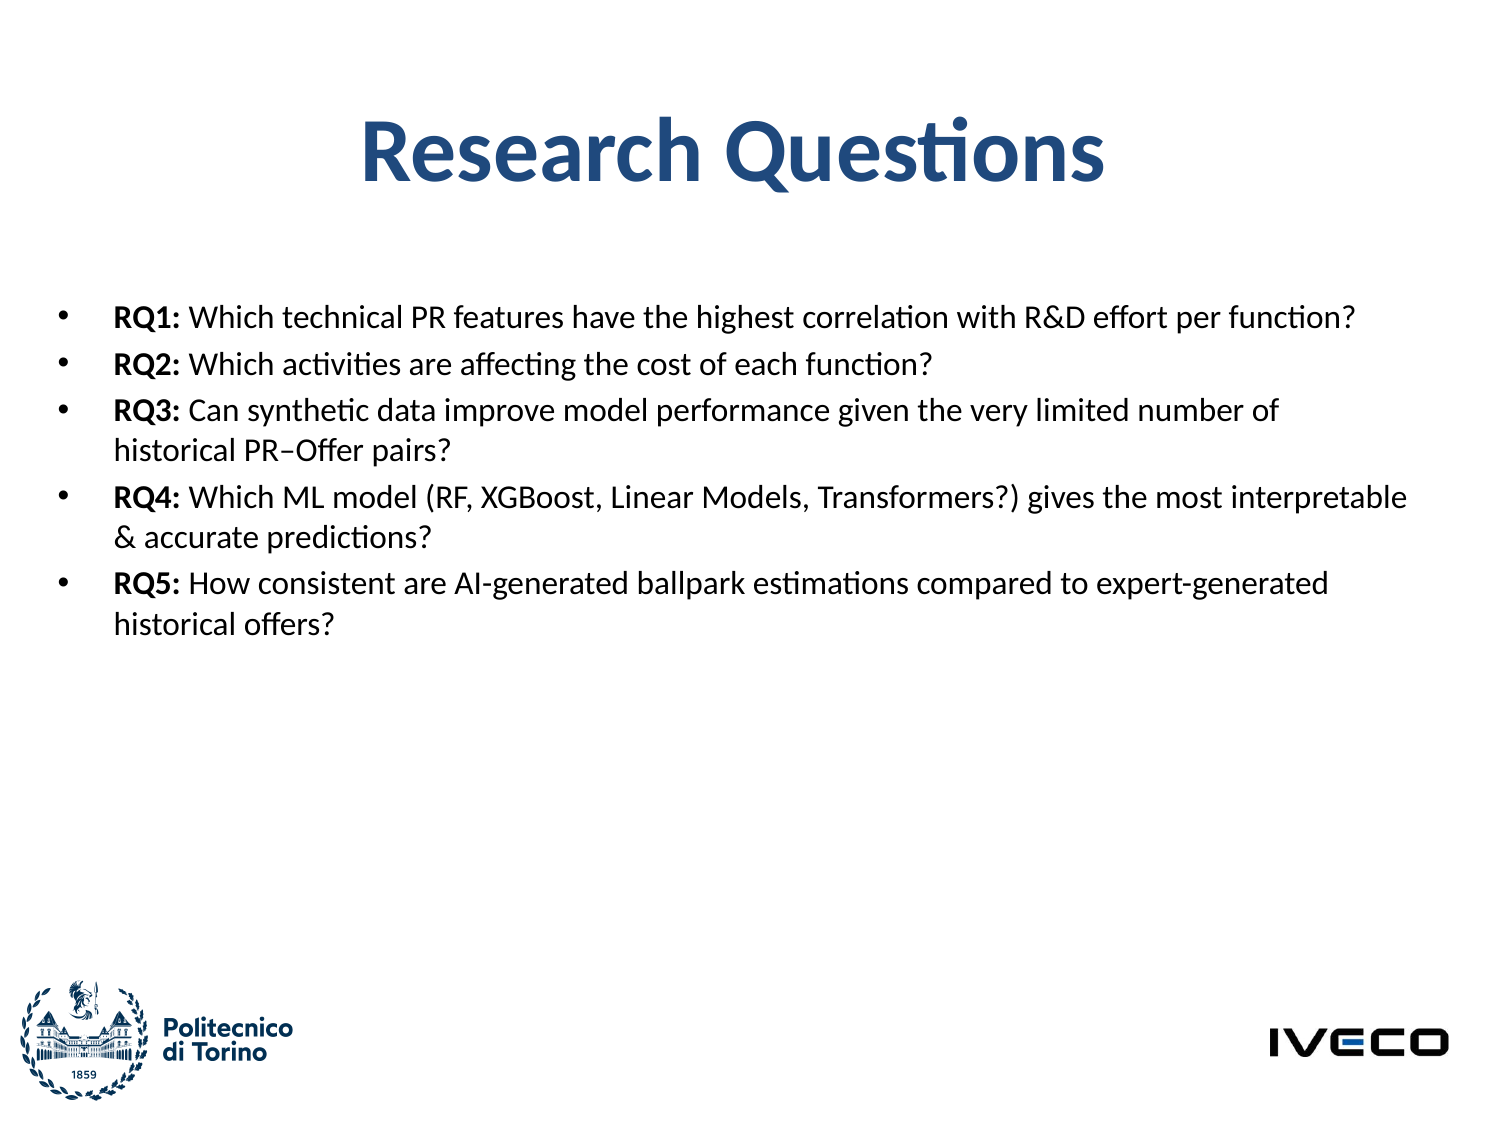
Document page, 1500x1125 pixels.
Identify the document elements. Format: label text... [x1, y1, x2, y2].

list RQ1: Which technical PR features have the highest correlation with R&D effort per function? RQ2: Which activities are affecting the cost of each function? RQ3: Can synthetic data improve model performance given the very limited number of historical PR–Offer pairs? RQ4: Which ML model (RF, XGBoost, Linear Models, Transformers?) gives the most interpretable & accurate predictions? RQ5: How consistent are AI-generated ballpark estimations compared to expert-generated historical offers? [42, 287, 1425, 837]
title Research Questions [58, 51, 1409, 239]
picture [19, 979, 293, 1101]
picture [1260, 998, 1458, 1083]
